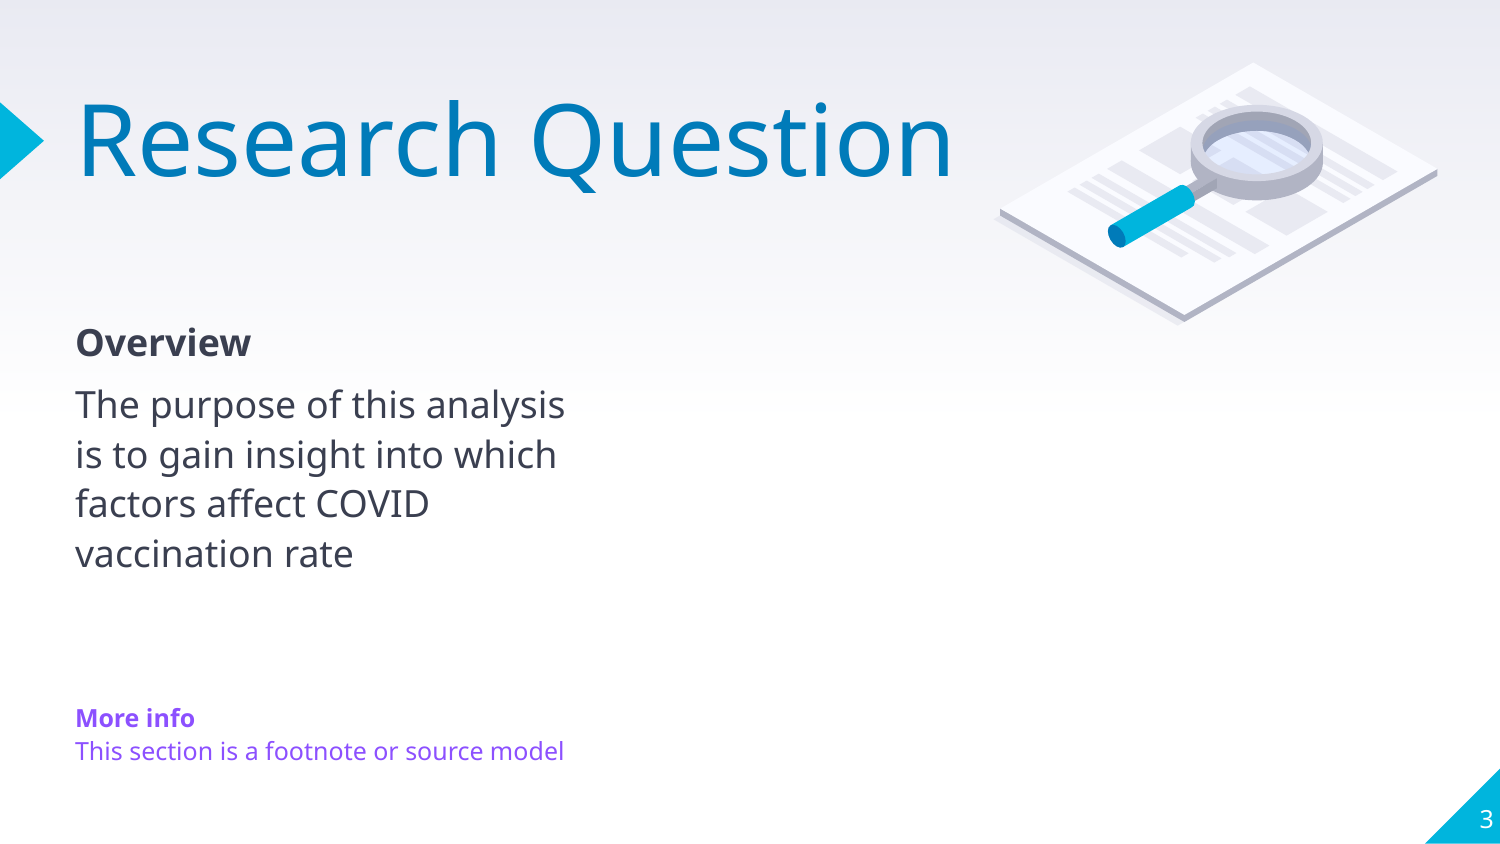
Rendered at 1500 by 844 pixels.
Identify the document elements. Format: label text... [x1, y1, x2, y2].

list More info This section is a footnote or source model [75, 699, 1425, 802]
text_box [993, 62, 1438, 326]
list Overview The purpose of this analysis is to gain insight into which factors affect COVID vaccination rate [75, 314, 575, 664]
slide_number ‹#› [1418, 760, 1494, 838]
title Research Question [75, 99, 988, 277]
